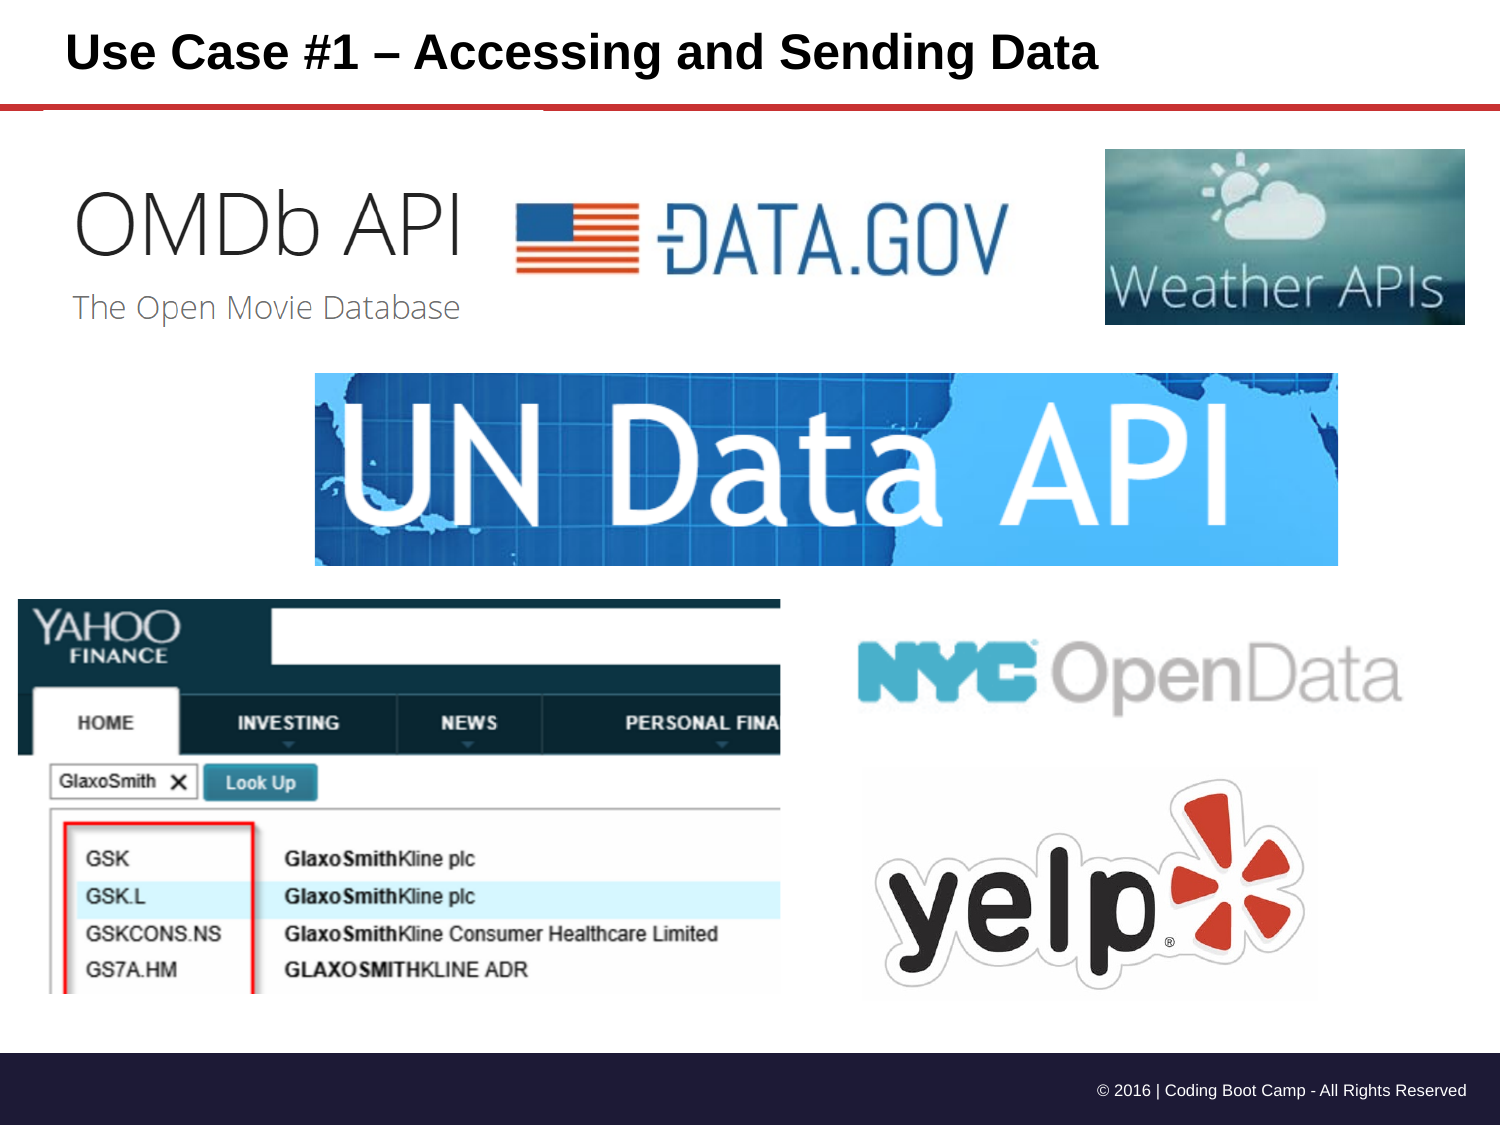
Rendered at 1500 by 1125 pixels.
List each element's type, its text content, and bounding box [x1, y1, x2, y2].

picture [43, 110, 1037, 348]
picture [314, 373, 1339, 566]
picture [1105, 149, 1465, 325]
picture [826, 617, 1500, 749]
picture [17, 599, 781, 994]
title Use Case #1 – Accessing and Sending Data [50, 0, 1175, 108]
picture [861, 767, 1318, 1002]
